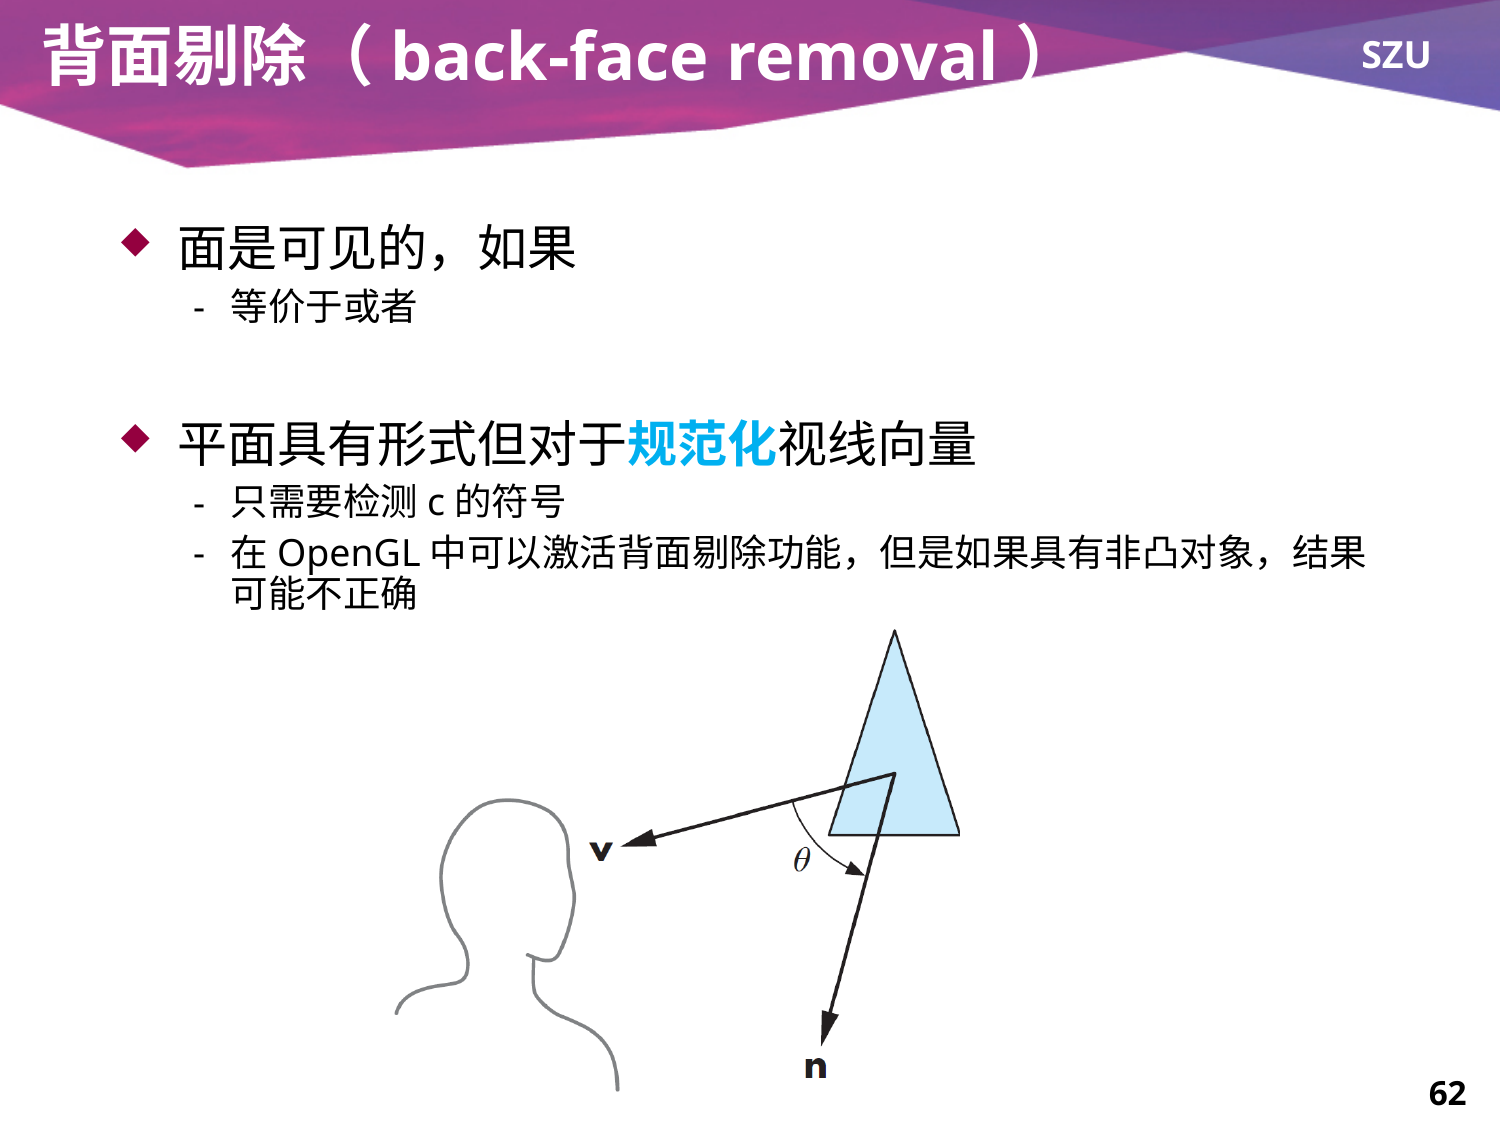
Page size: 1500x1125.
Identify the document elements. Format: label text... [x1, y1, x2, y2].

title 背面剔除（back-face removal） [25, 15, 1320, 104]
picture [0, 0, 1500, 1125]
slide_number 62 [1384, 1065, 1500, 1125]
